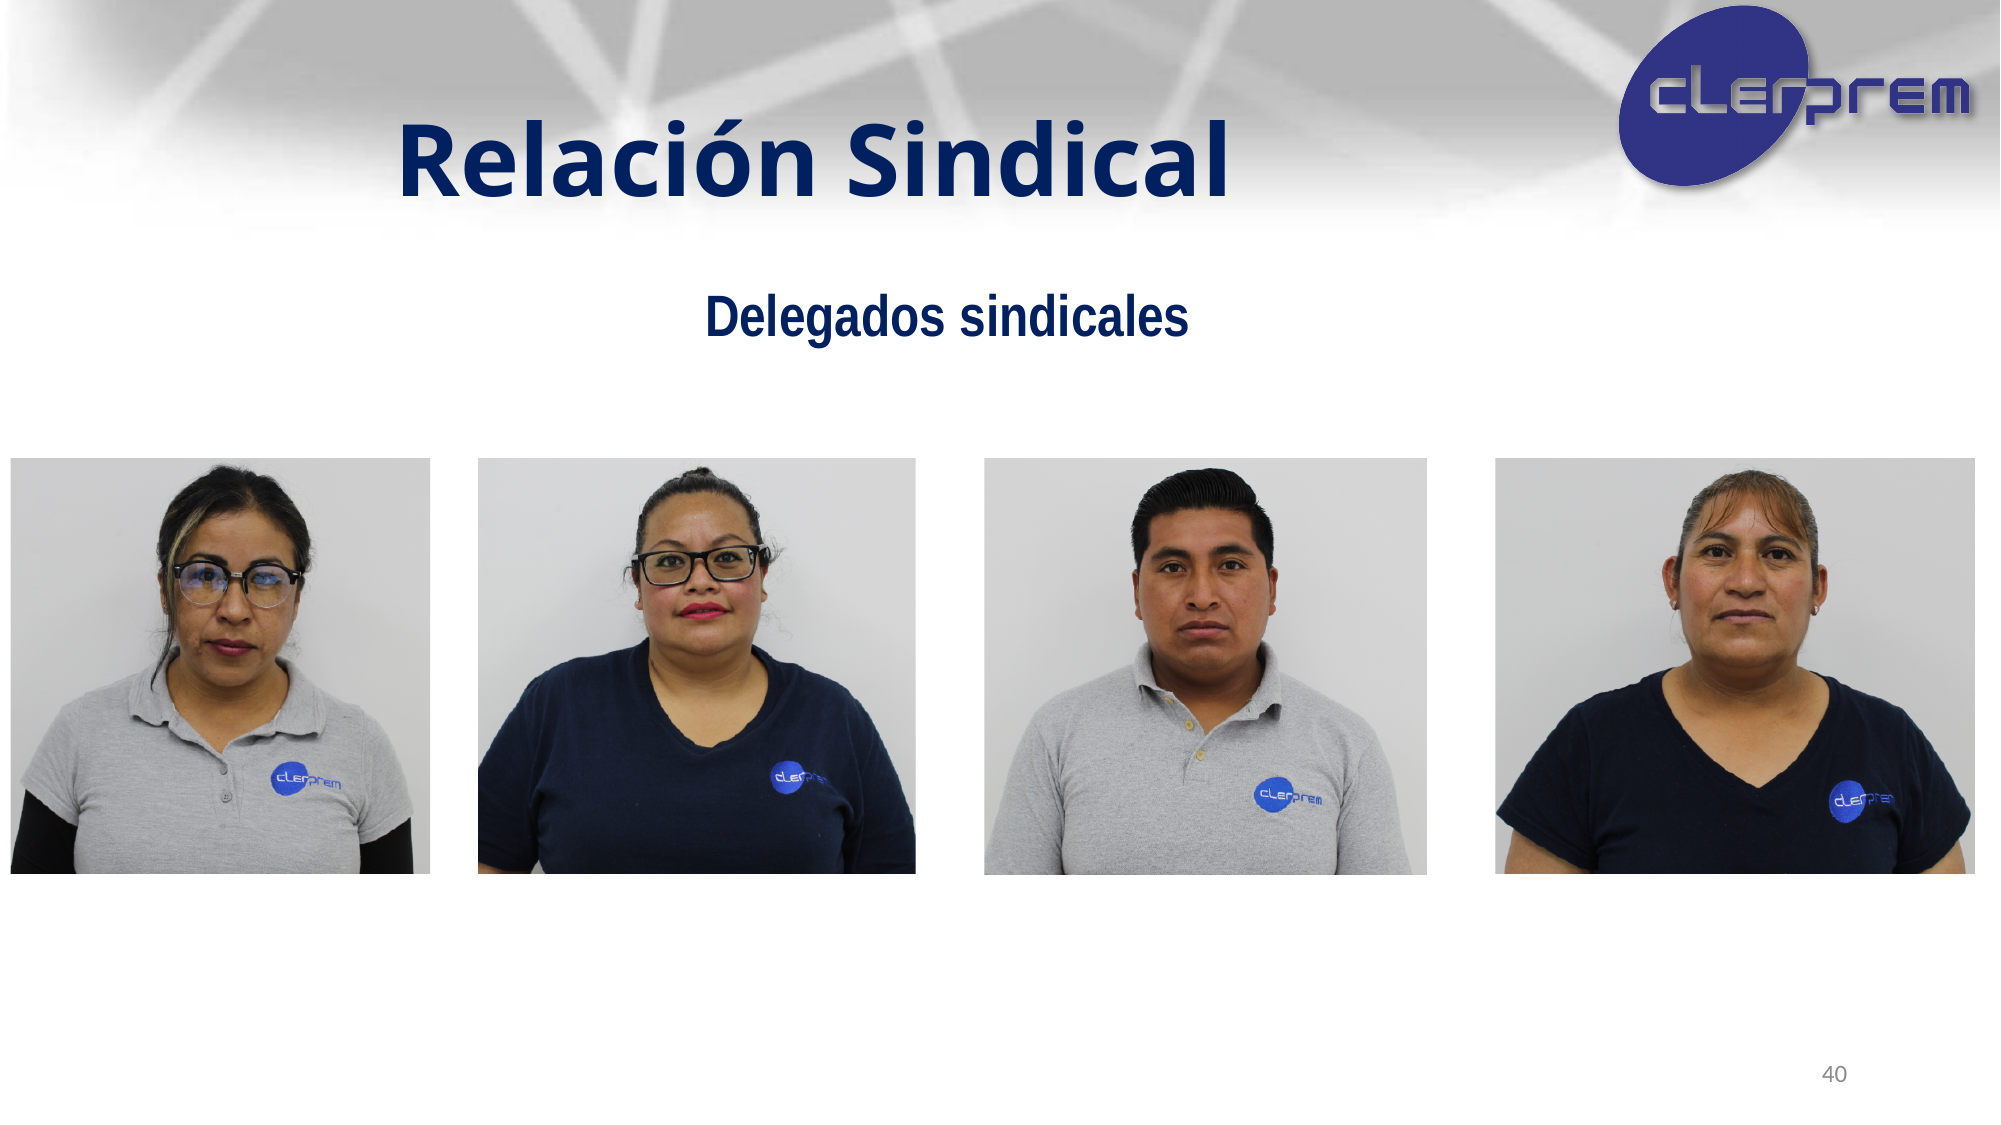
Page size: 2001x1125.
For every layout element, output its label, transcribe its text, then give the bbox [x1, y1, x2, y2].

picture [1495, 458, 1975, 874]
picture [0, 0, 2000, 244]
picture [10, 458, 431, 874]
picture [984, 457, 1427, 875]
slide_number 40 [1412, 1042, 1863, 1103]
text_box Delegados sindicales [690, 270, 1279, 356]
picture [478, 458, 916, 874]
